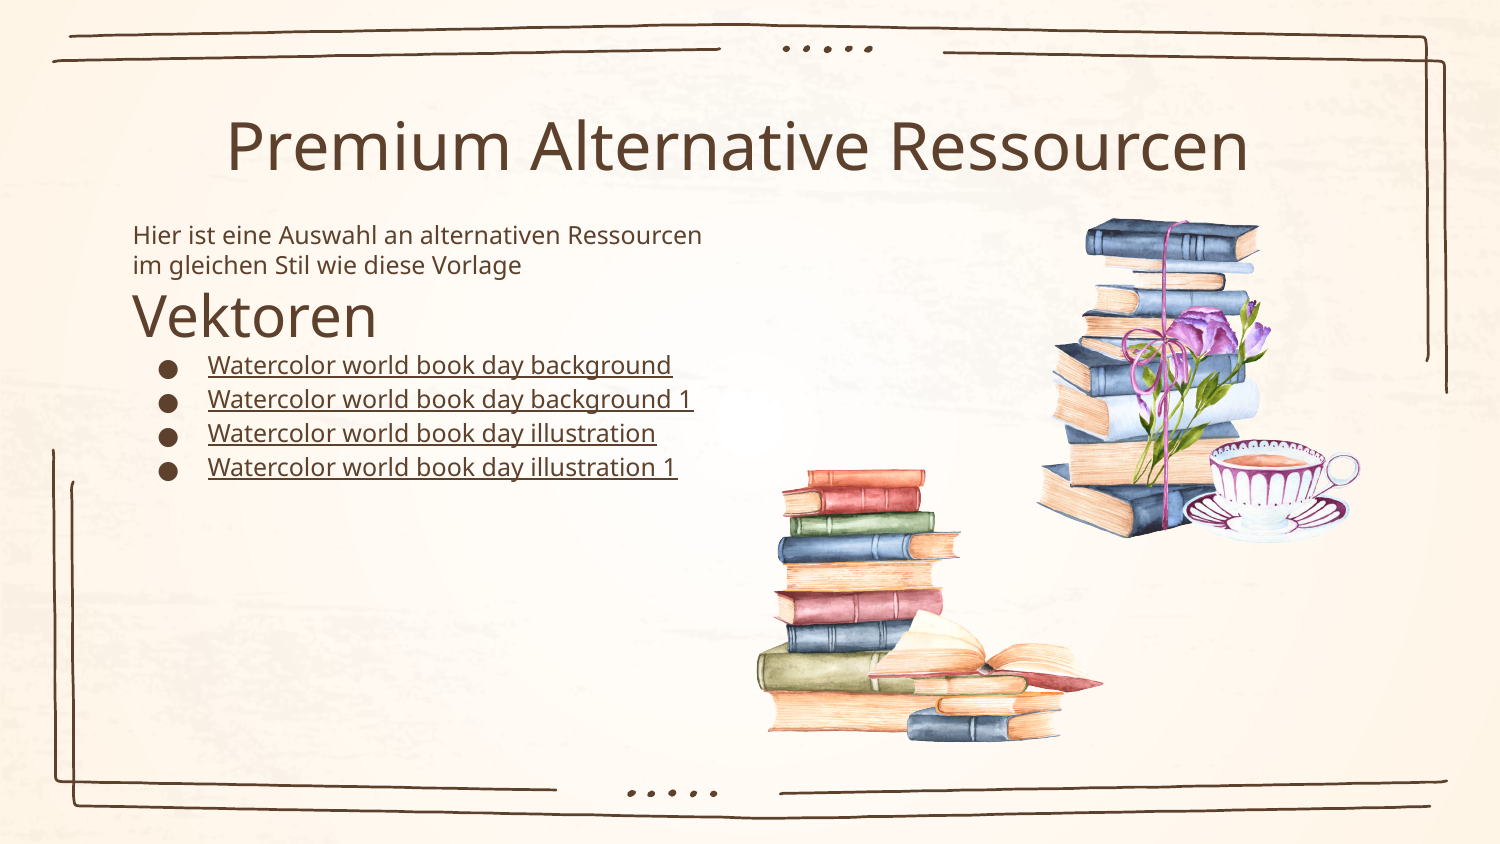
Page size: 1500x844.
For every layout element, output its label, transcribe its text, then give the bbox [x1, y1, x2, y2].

title Premium Alternative Ressourcen [116, 88, 1383, 205]
picture [2, 0, 1499, 844]
list Hier ist eine Auswahl an alternativen Ressourcen im gleichen Stil wie diese Vorlage Vektoren Watercolor world book day background Watercolor world book day background 1 Watercolor world book day illustration Watercolor world book day illustration 1 [117, 204, 751, 756]
